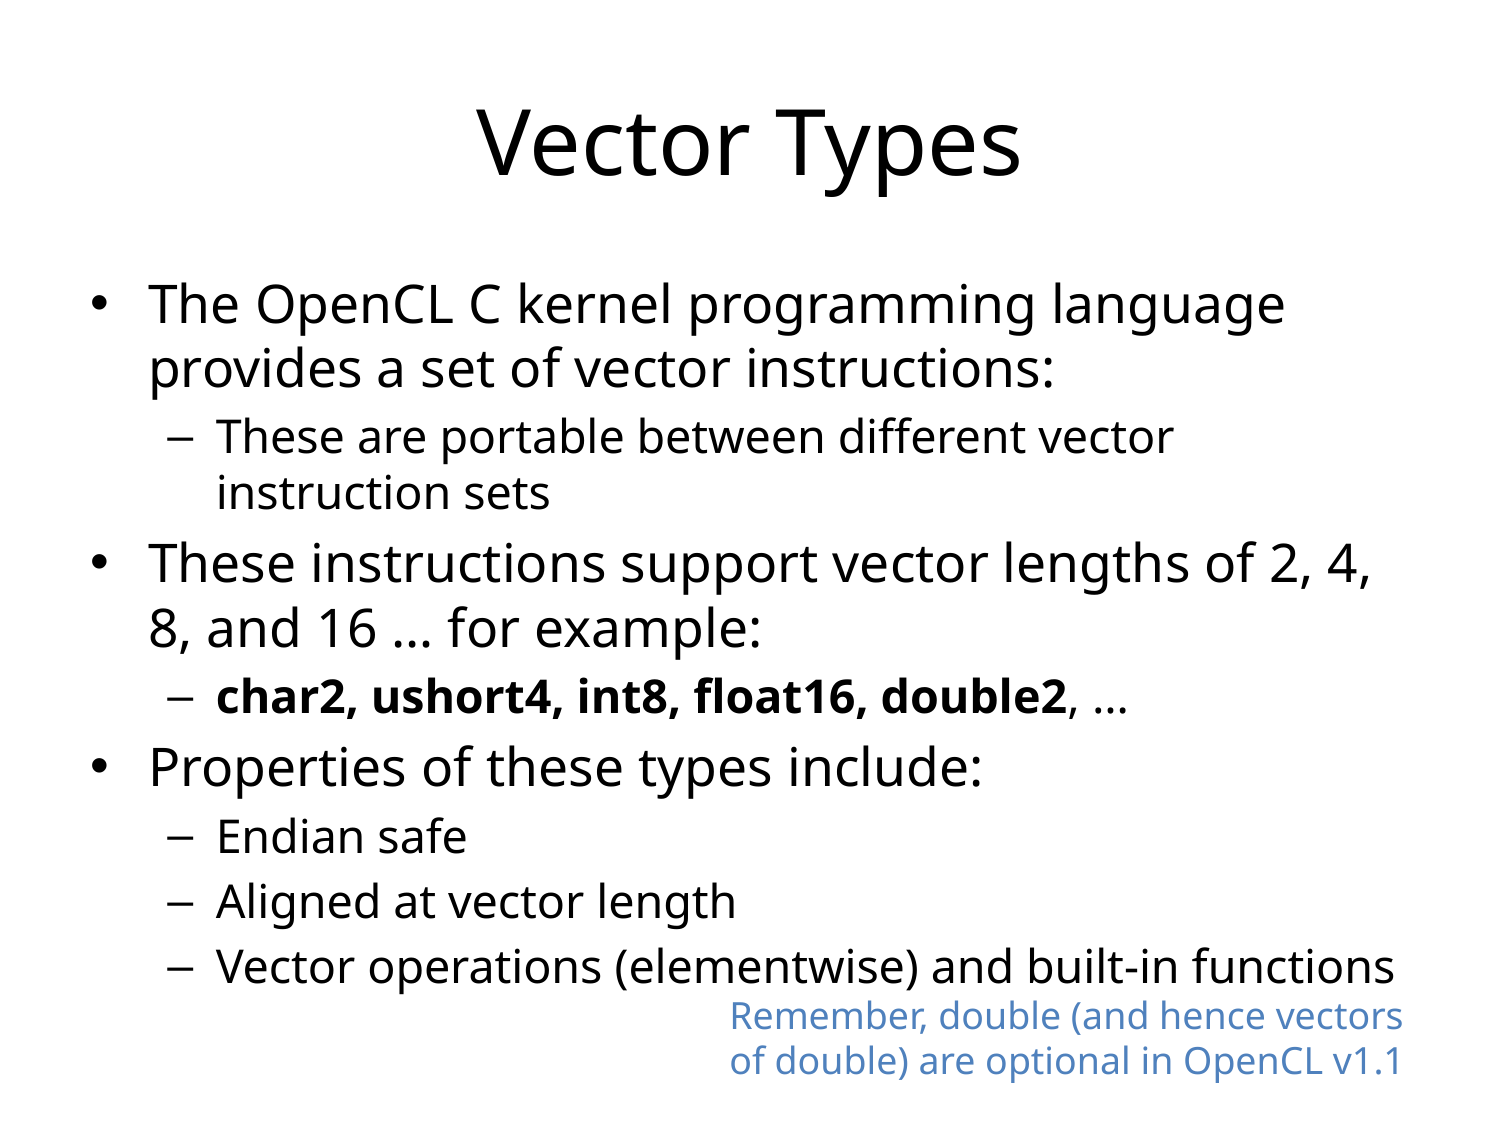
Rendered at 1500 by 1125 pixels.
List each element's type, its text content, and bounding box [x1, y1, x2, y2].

text_box Remember, double (and hence vectors of double) are optional in OpenCL v1.1 [714, 984, 1434, 1090]
title Vector Types [75, 45, 1425, 233]
list The OpenCL C kernel programming language provides a set of vector instructions: These are portable between different vector instruction sets These instructions support vector lengths of 2, 4, 8, and 16 … for example: char2, ushort4, int8, float16, double2, … Properties of these types include: Endian safe Aligned at vector length Vector operations (elementwise) and built-in functions [75, 262, 1425, 1005]
